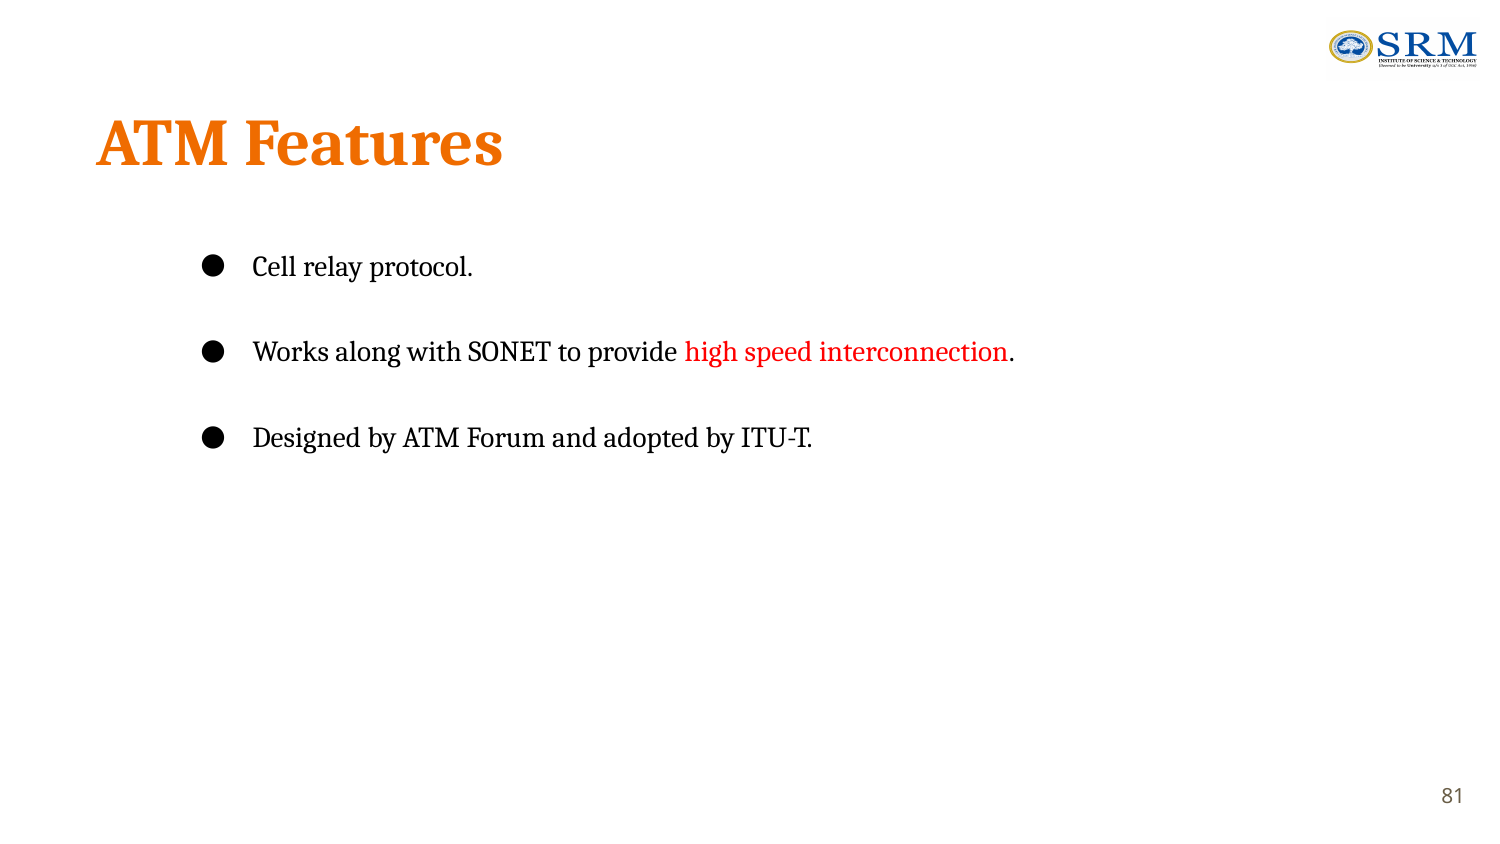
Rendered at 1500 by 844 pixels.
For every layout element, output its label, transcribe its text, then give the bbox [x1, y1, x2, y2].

title ATM Features [81, 84, 1480, 201]
picture [1326, 16, 1481, 82]
slide_number 81 [1389, 764, 1480, 830]
list Cell relay protocol. Works along with SONET to provide high speed interconnection. Designed by ATM Forum and adopted by ITU-T. [162, 214, 1500, 757]
